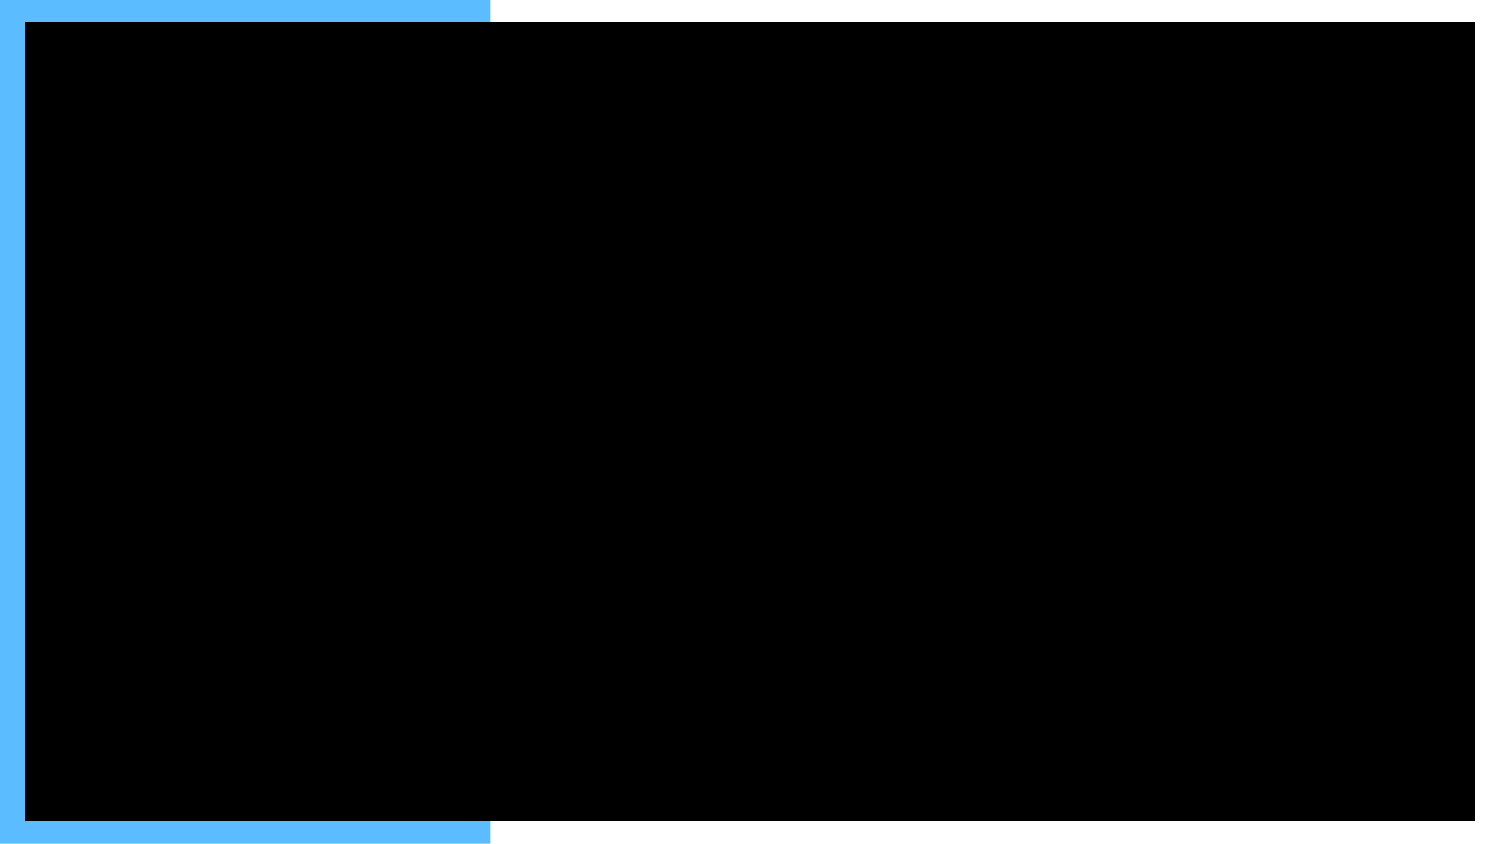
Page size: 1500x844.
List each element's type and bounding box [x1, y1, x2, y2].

text_box [24, 21, 1476, 823]
